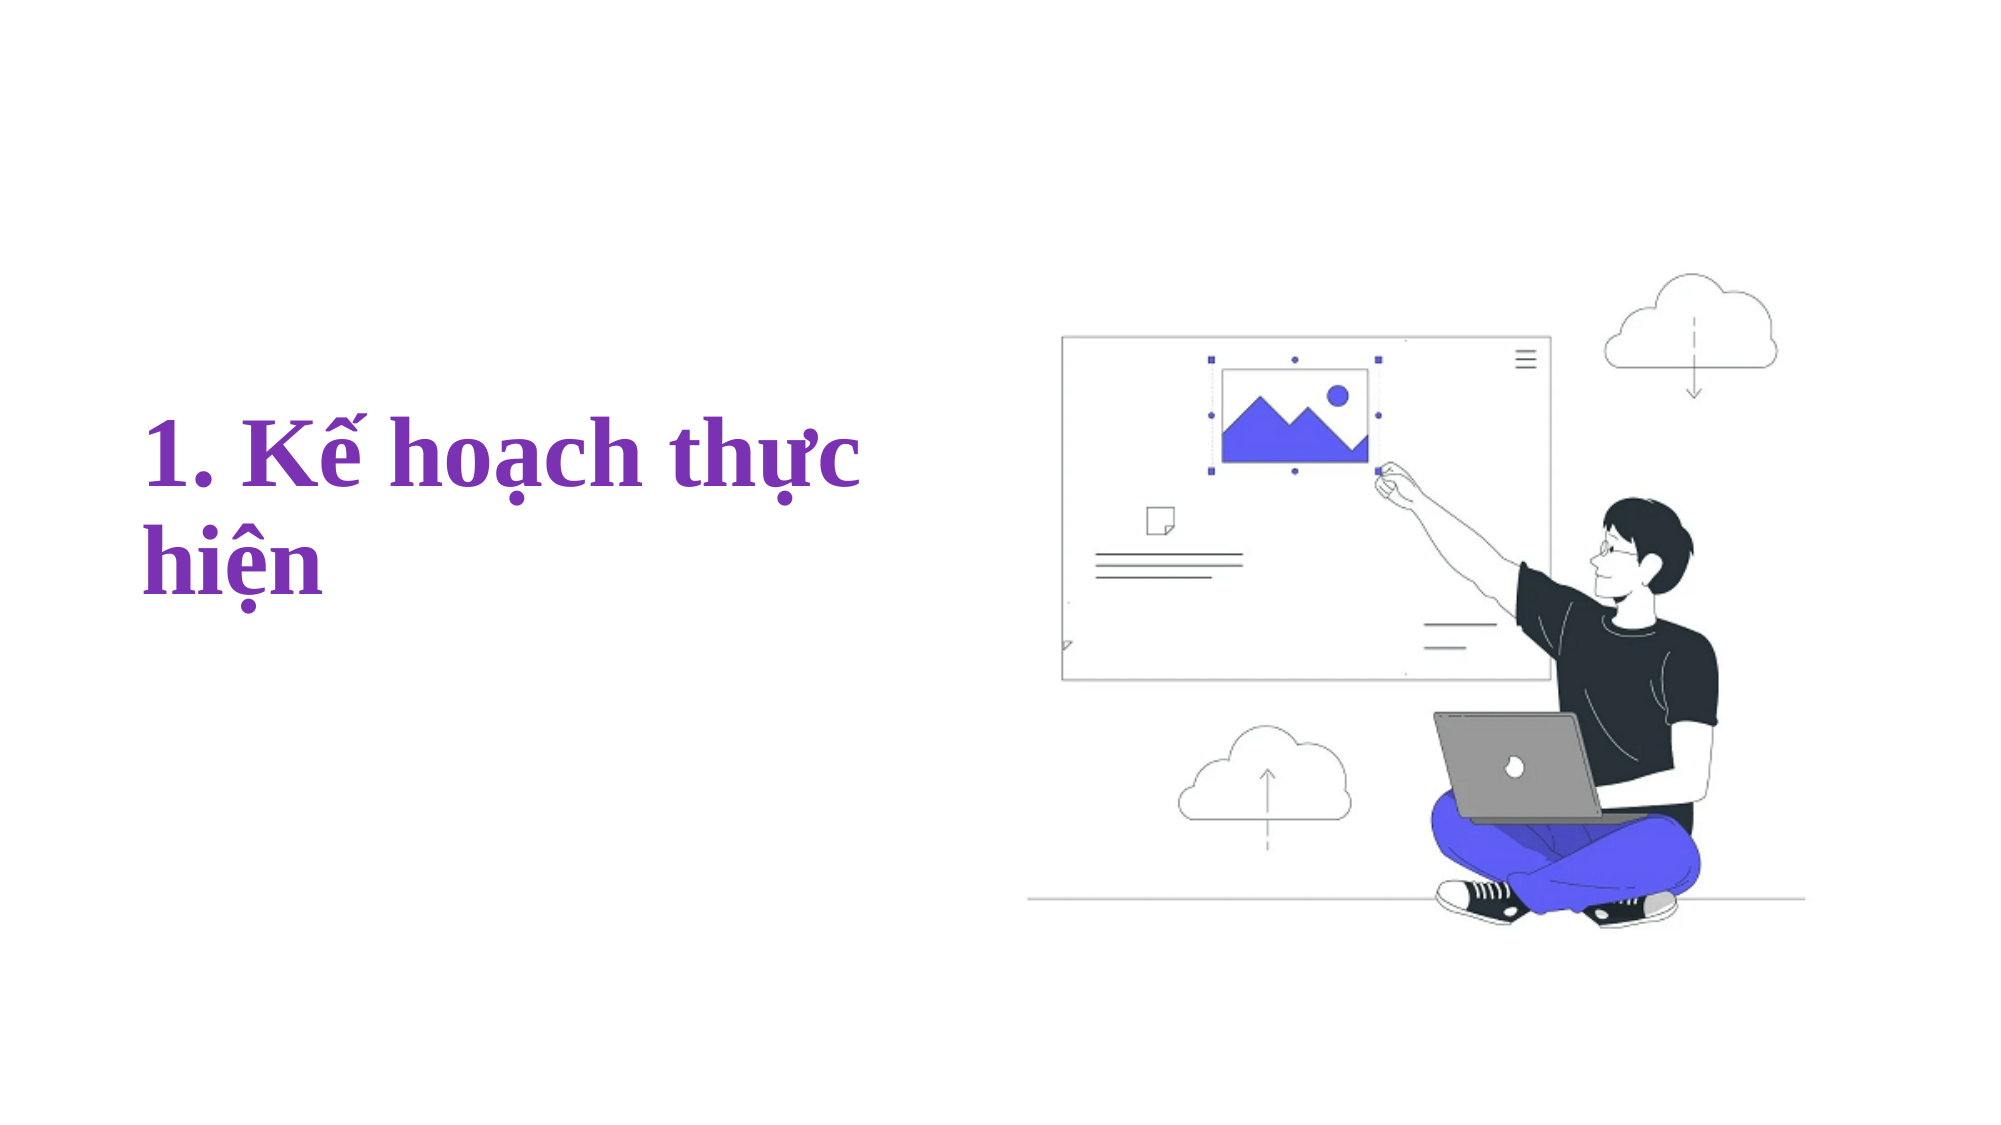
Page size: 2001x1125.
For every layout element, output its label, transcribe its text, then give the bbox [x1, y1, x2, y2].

title 1. Kế hoạch thực hiện [125, 399, 903, 617]
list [970, 207, 1964, 964]
